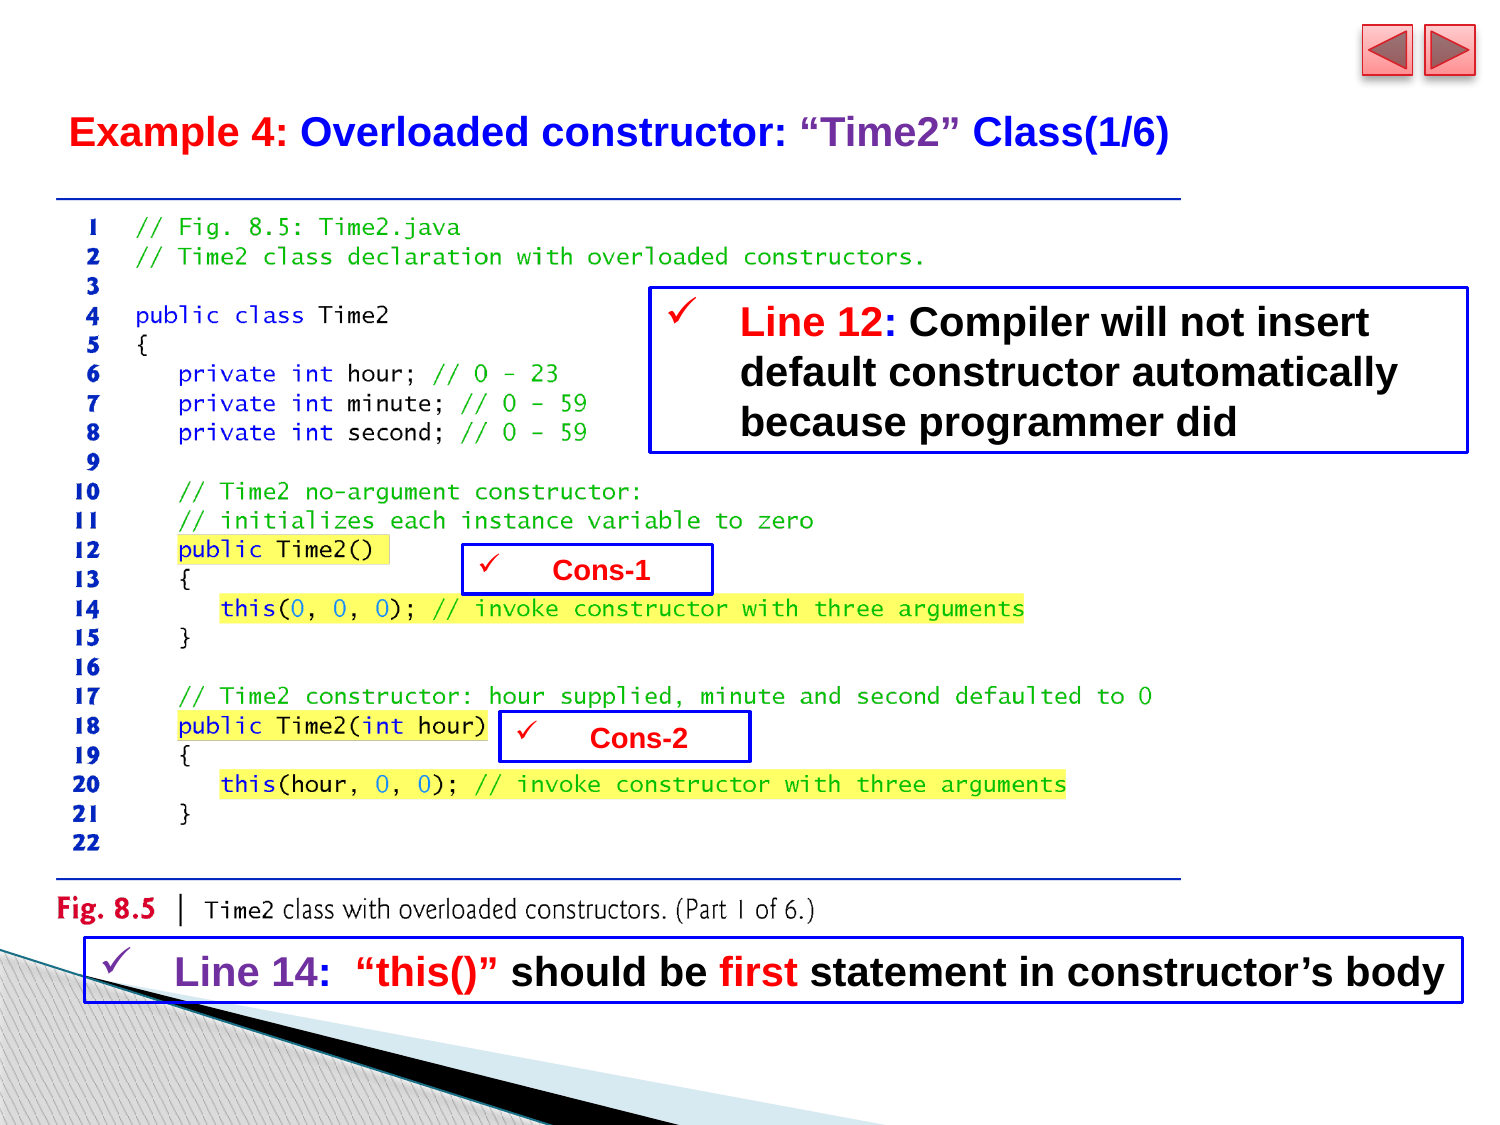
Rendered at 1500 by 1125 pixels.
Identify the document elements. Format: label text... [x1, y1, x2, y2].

picture [12, 146, 1488, 1043]
text_box Example 4: Overloaded constructor: “Time2” Class(1/6) [37, 80, 1438, 146]
